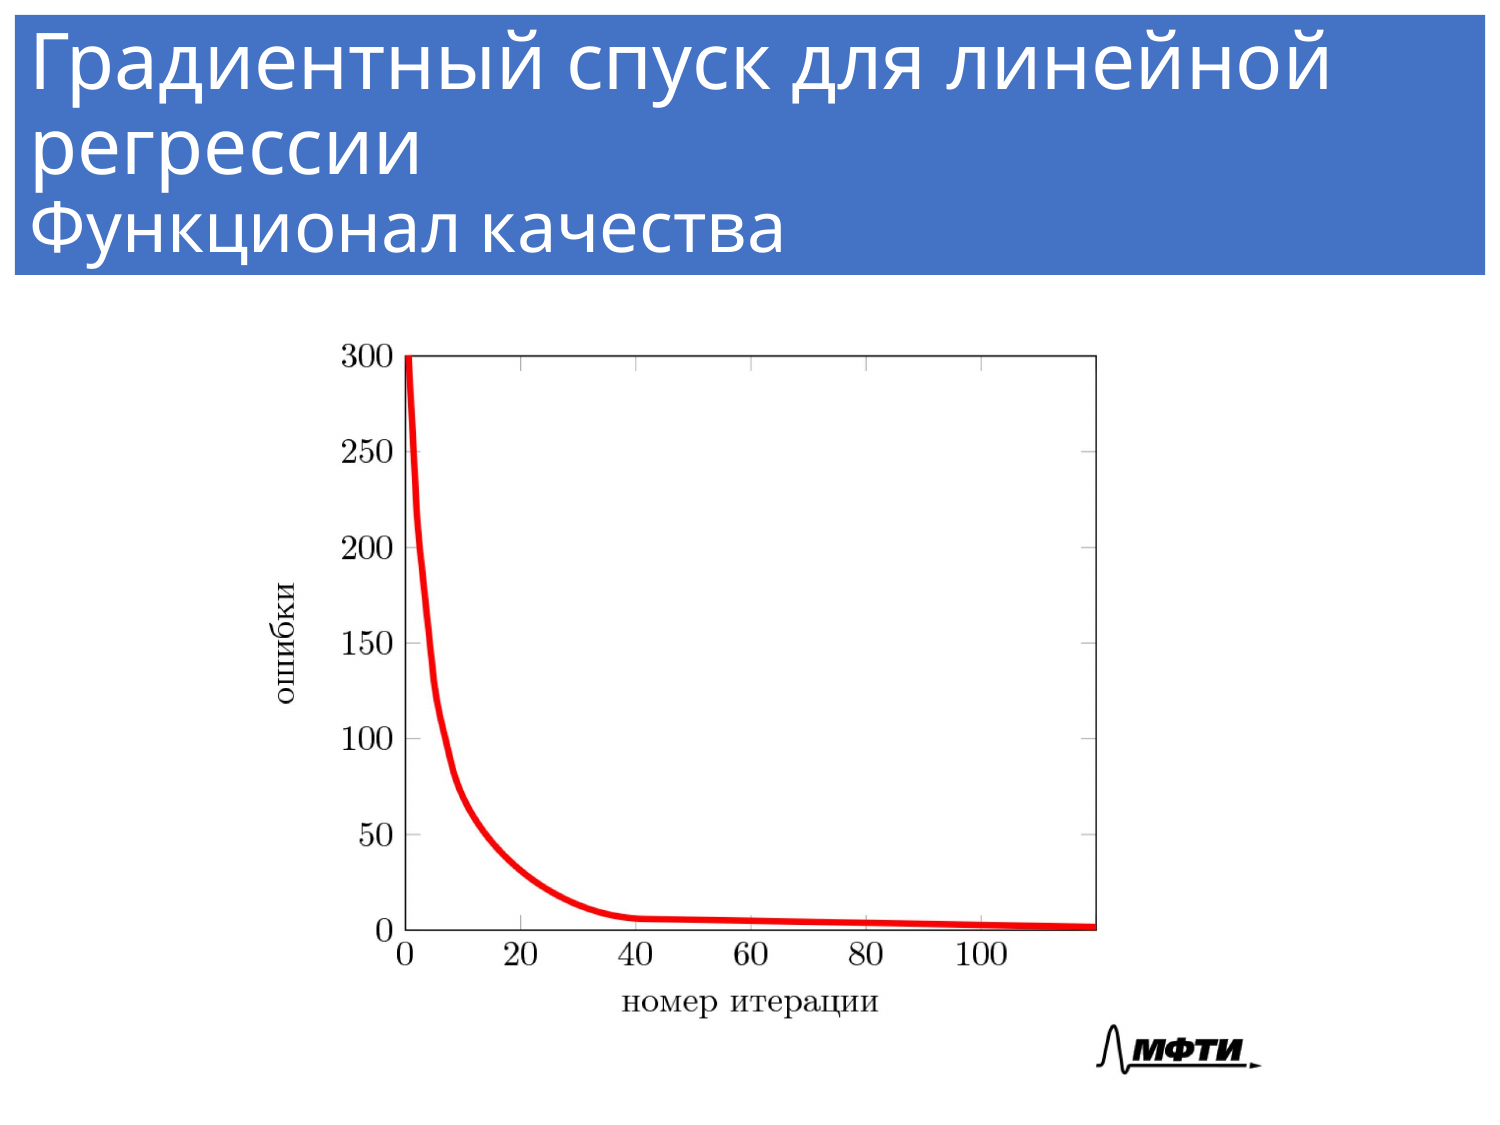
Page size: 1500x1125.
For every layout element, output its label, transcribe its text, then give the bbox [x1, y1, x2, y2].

picture [177, 295, 1306, 1111]
title Градиентный спуск для линейной регрессии Функционал качества [14, 14, 1486, 275]
